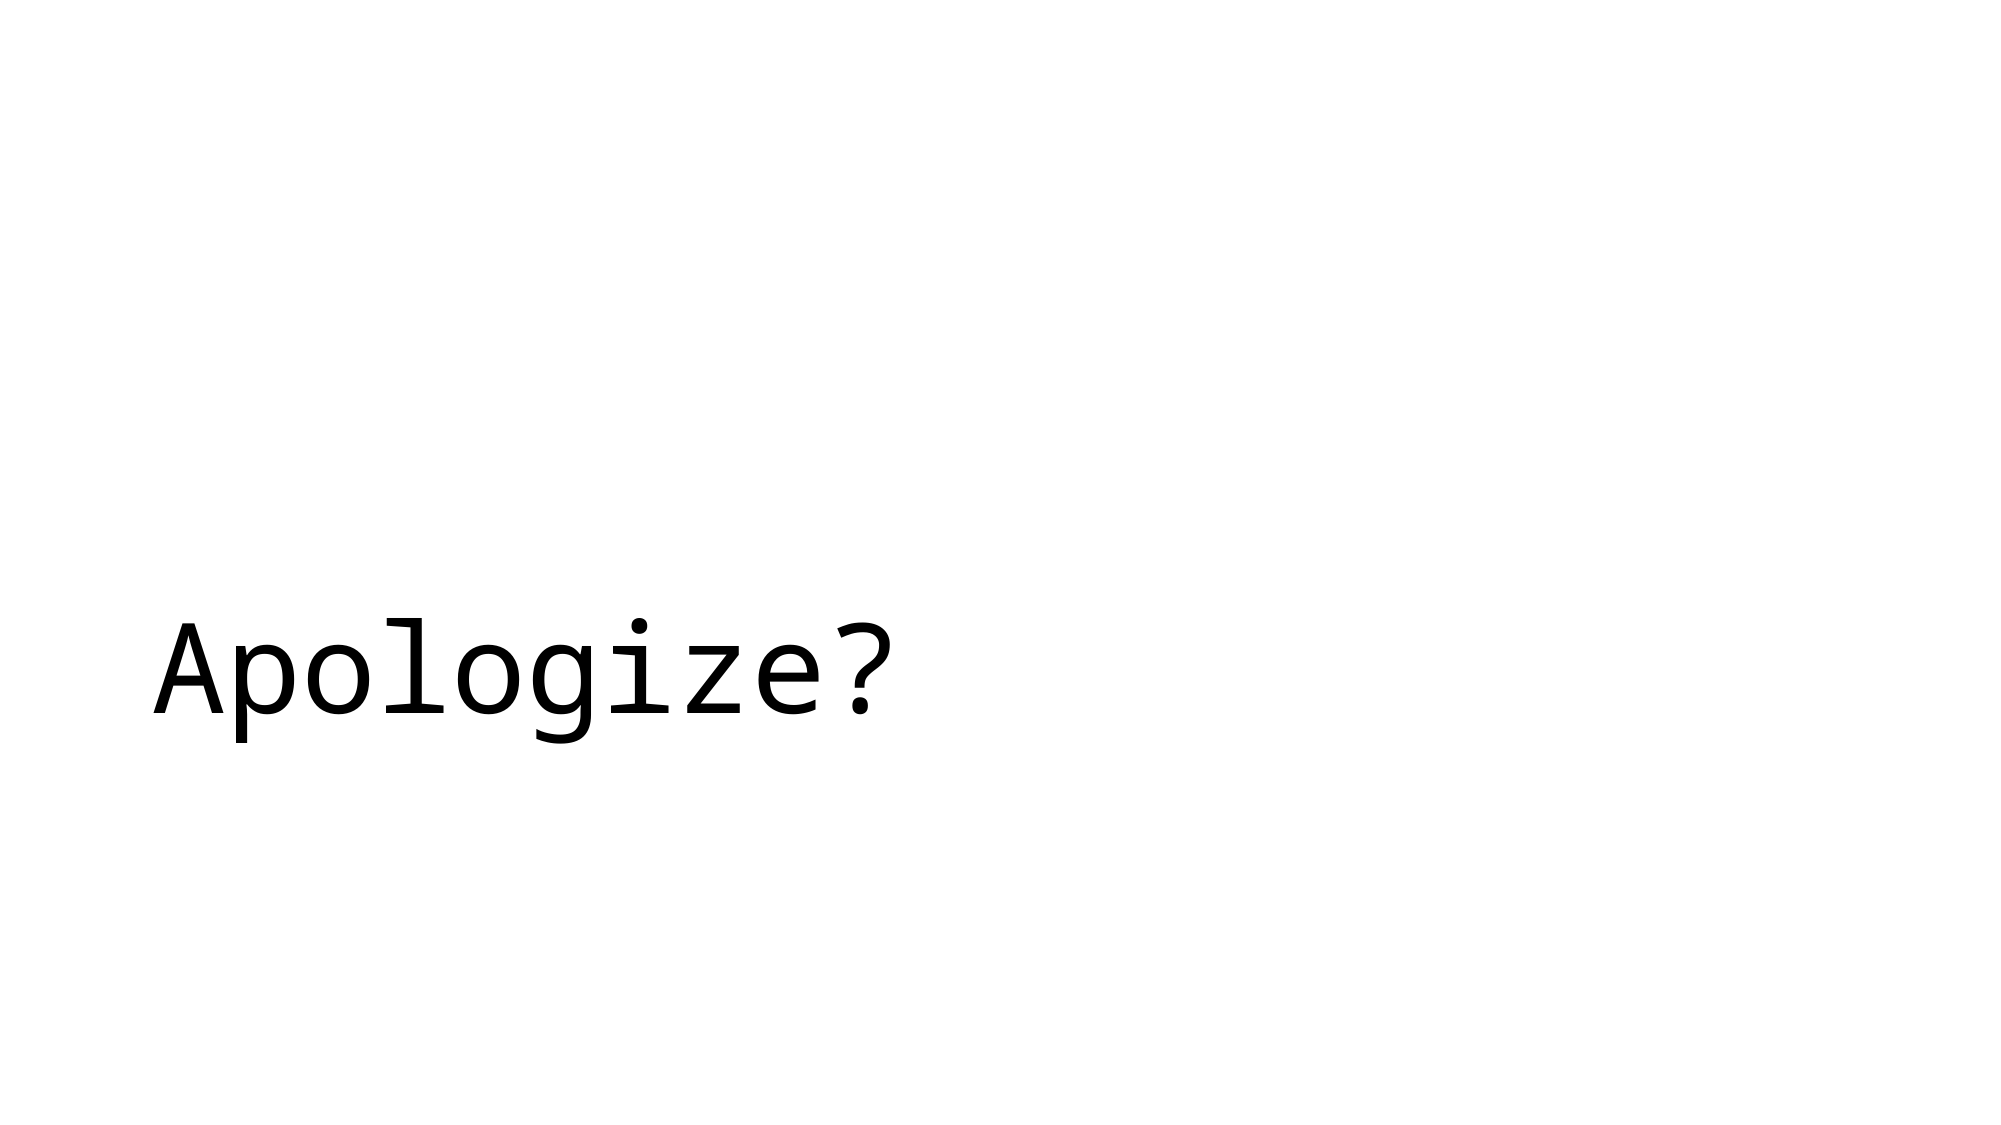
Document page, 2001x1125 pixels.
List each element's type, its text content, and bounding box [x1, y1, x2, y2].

title Apologize? [136, 280, 1862, 749]
